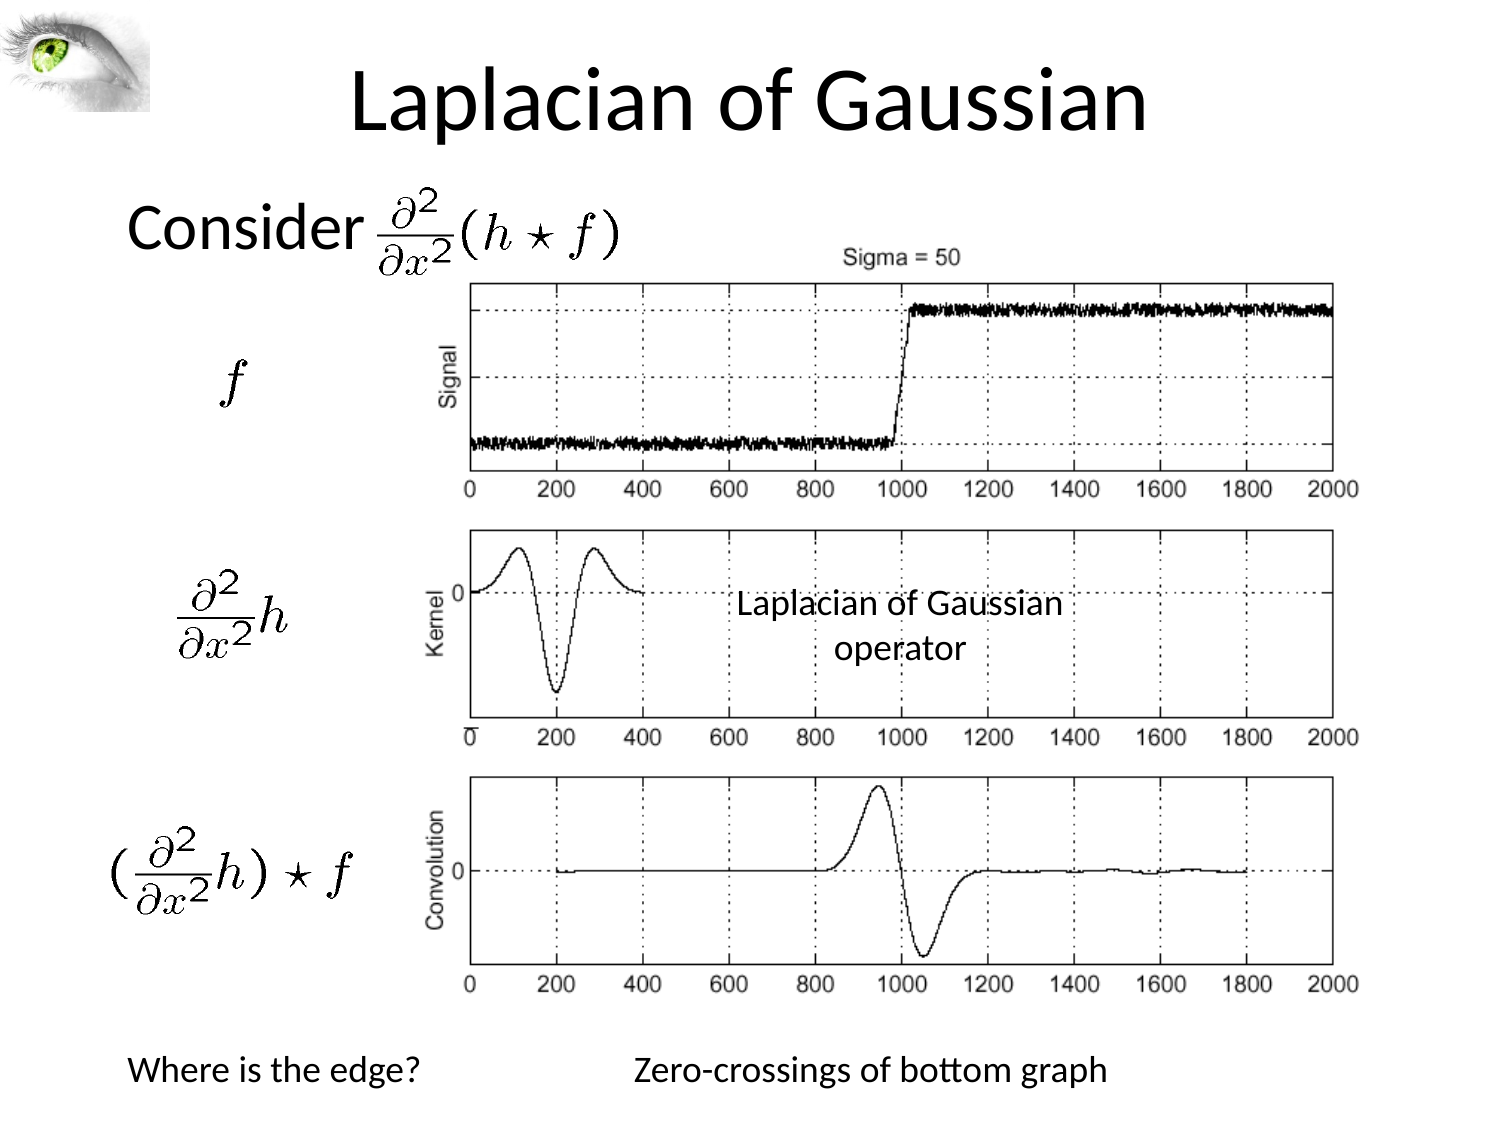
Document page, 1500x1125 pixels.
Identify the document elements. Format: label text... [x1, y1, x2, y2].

picture [374, 187, 619, 277]
title Laplacian of Gaussian [75, 0, 1425, 188]
list Consider [112, 174, 1388, 1038]
picture [175, 569, 289, 659]
picture [110, 825, 355, 915]
picture [218, 357, 248, 408]
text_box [415, 237, 1371, 1013]
picture [0, 0, 75, 112]
text_box Zero-crossings of bottom graph [619, 1037, 1371, 1113]
text_box Where is the edge? [112, 1037, 619, 1113]
